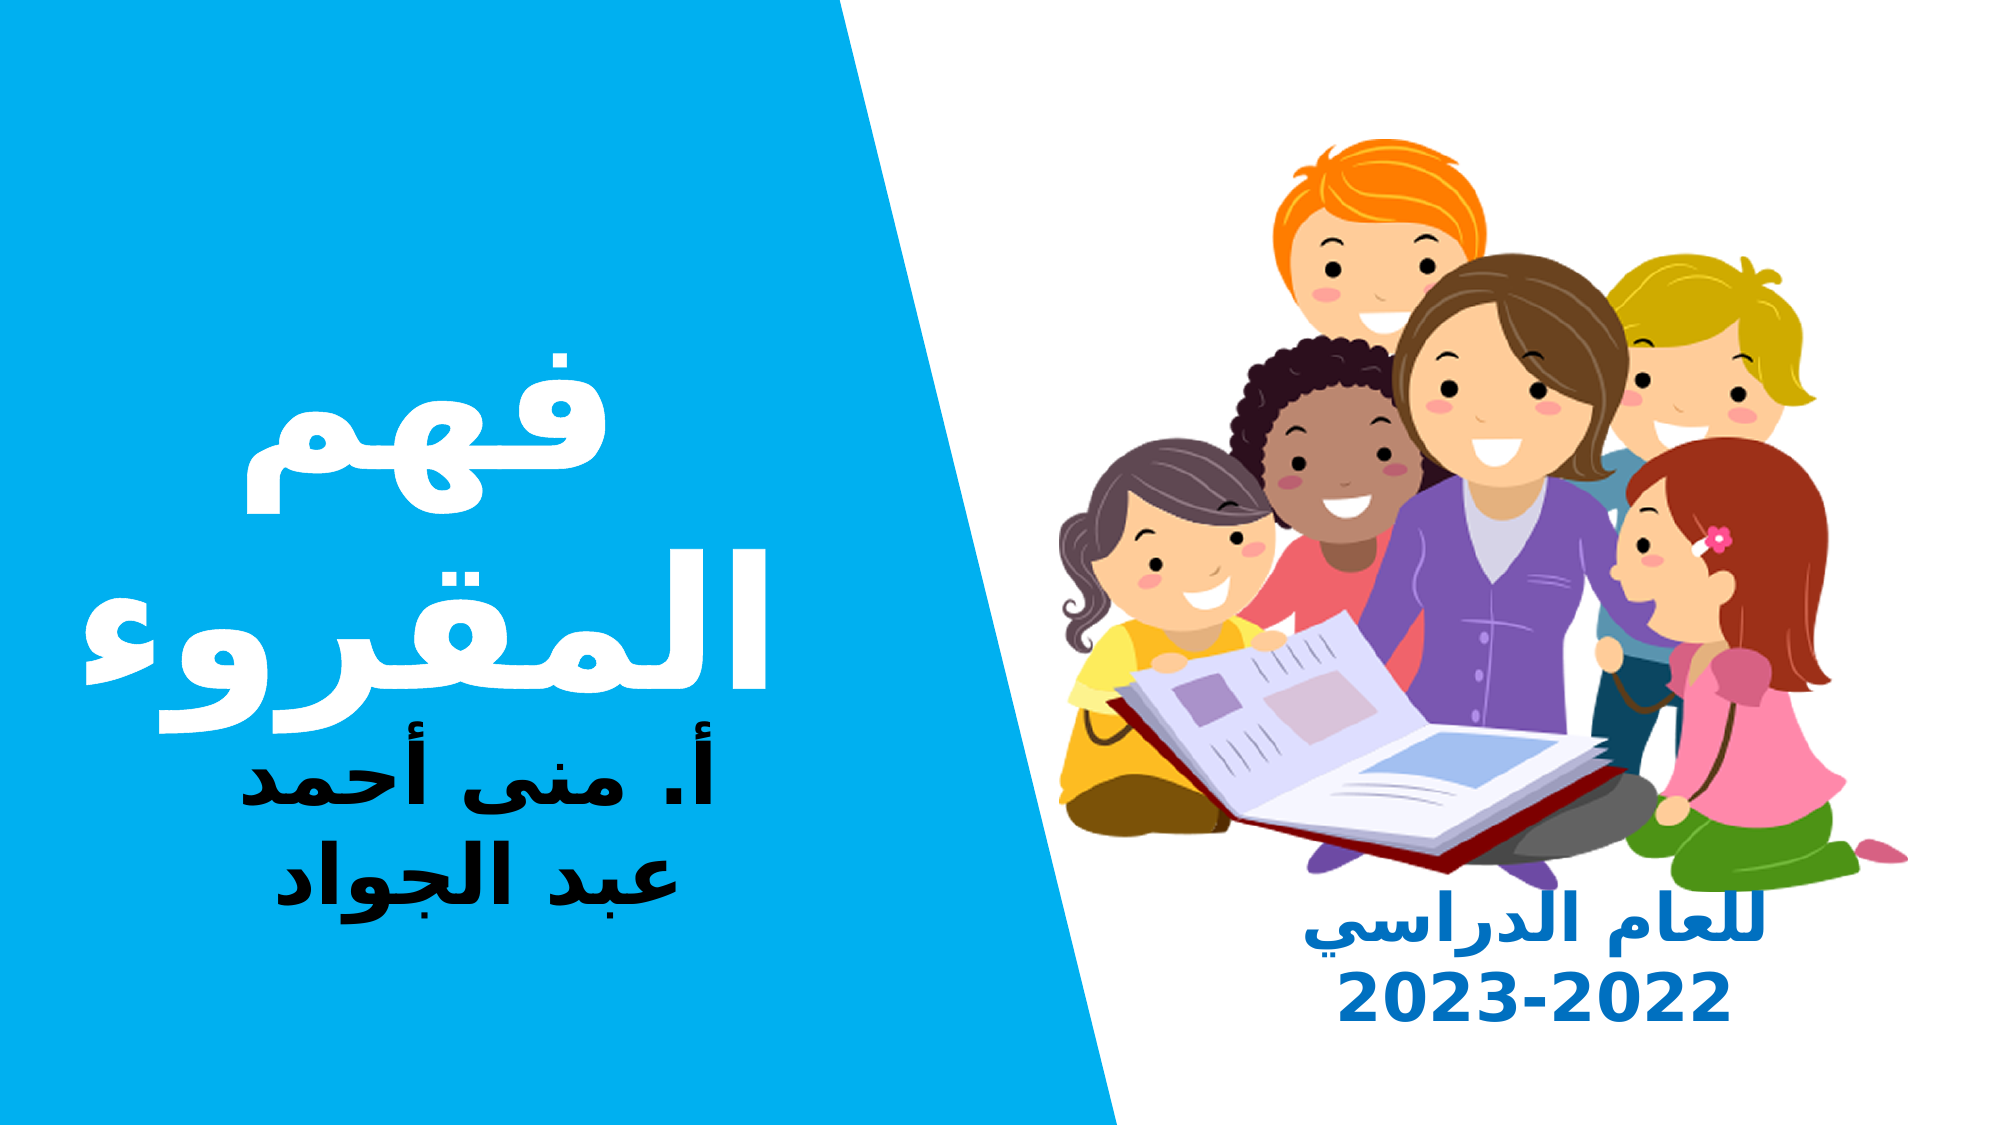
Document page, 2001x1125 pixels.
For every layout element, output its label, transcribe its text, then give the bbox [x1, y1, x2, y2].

picture [1058, 138, 1908, 892]
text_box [0, 0, 1119, 1125]
text_box للعام الدراسي 2022-2023 [1223, 938, 1848, 1041]
